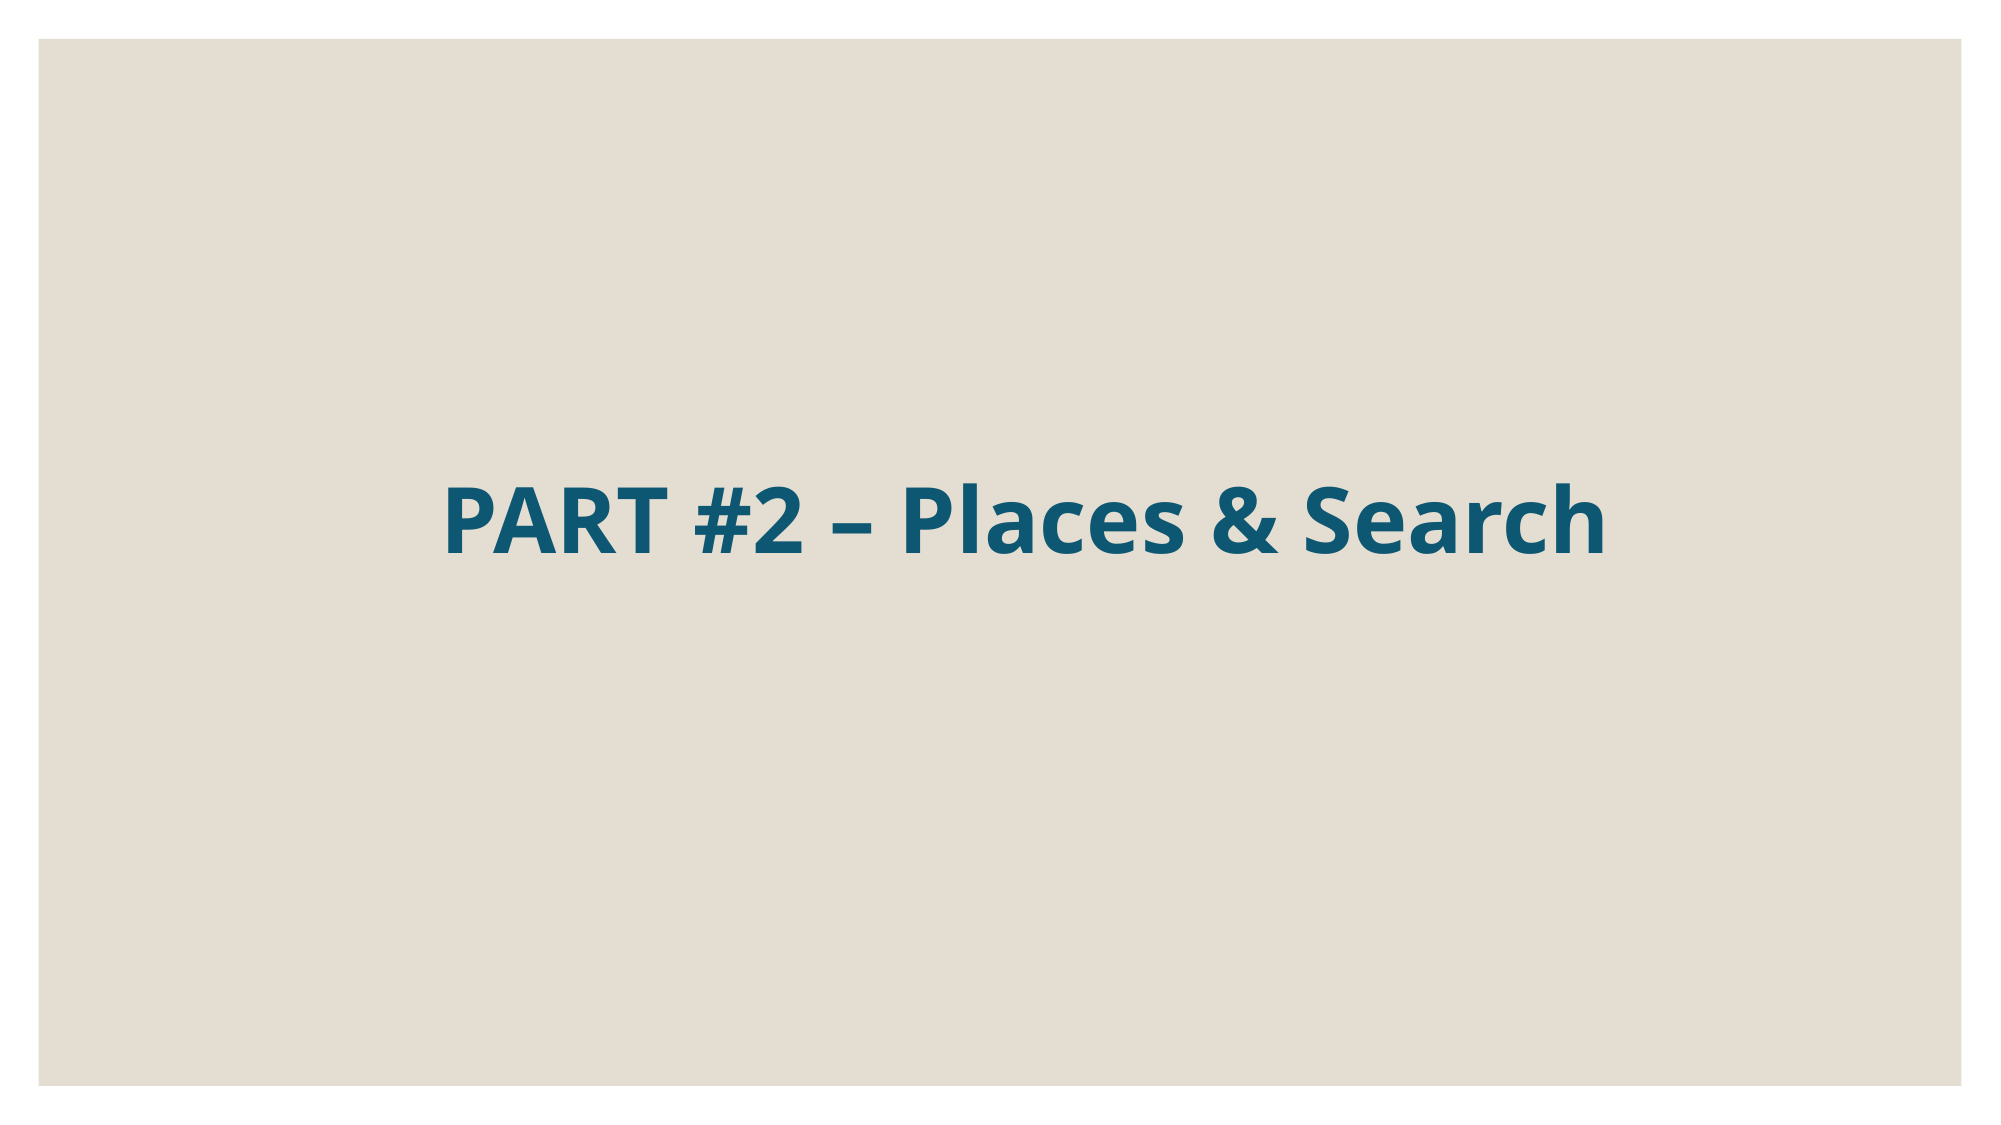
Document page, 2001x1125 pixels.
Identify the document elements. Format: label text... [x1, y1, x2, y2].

title PART #2 – Places & Search [200, 435, 1851, 613]
